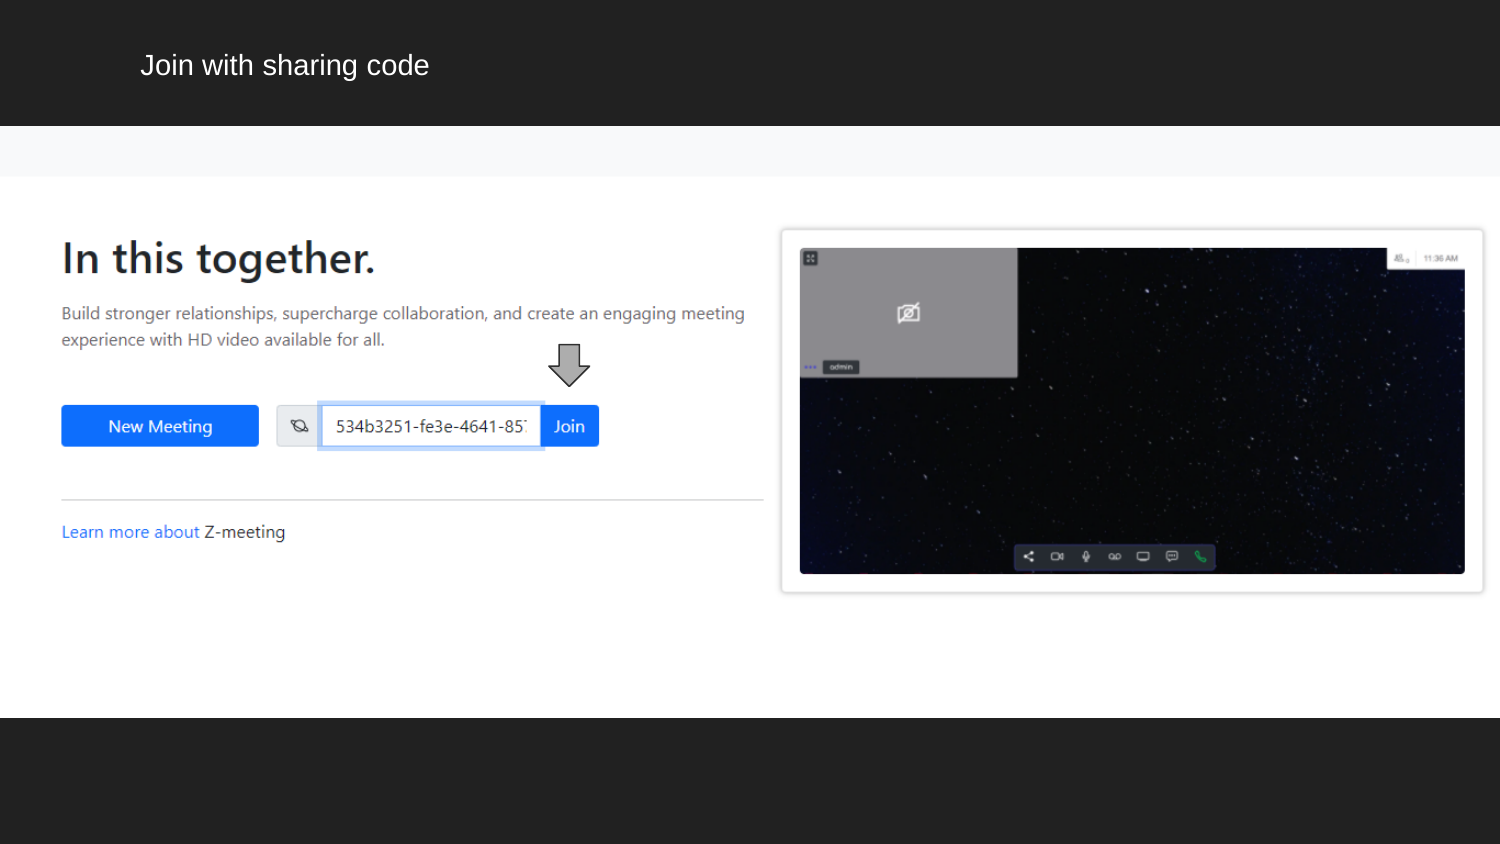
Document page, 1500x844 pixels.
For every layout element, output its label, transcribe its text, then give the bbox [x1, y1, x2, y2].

text_box Join with sharing code [125, 31, 927, 97]
picture [0, 125, 1500, 718]
